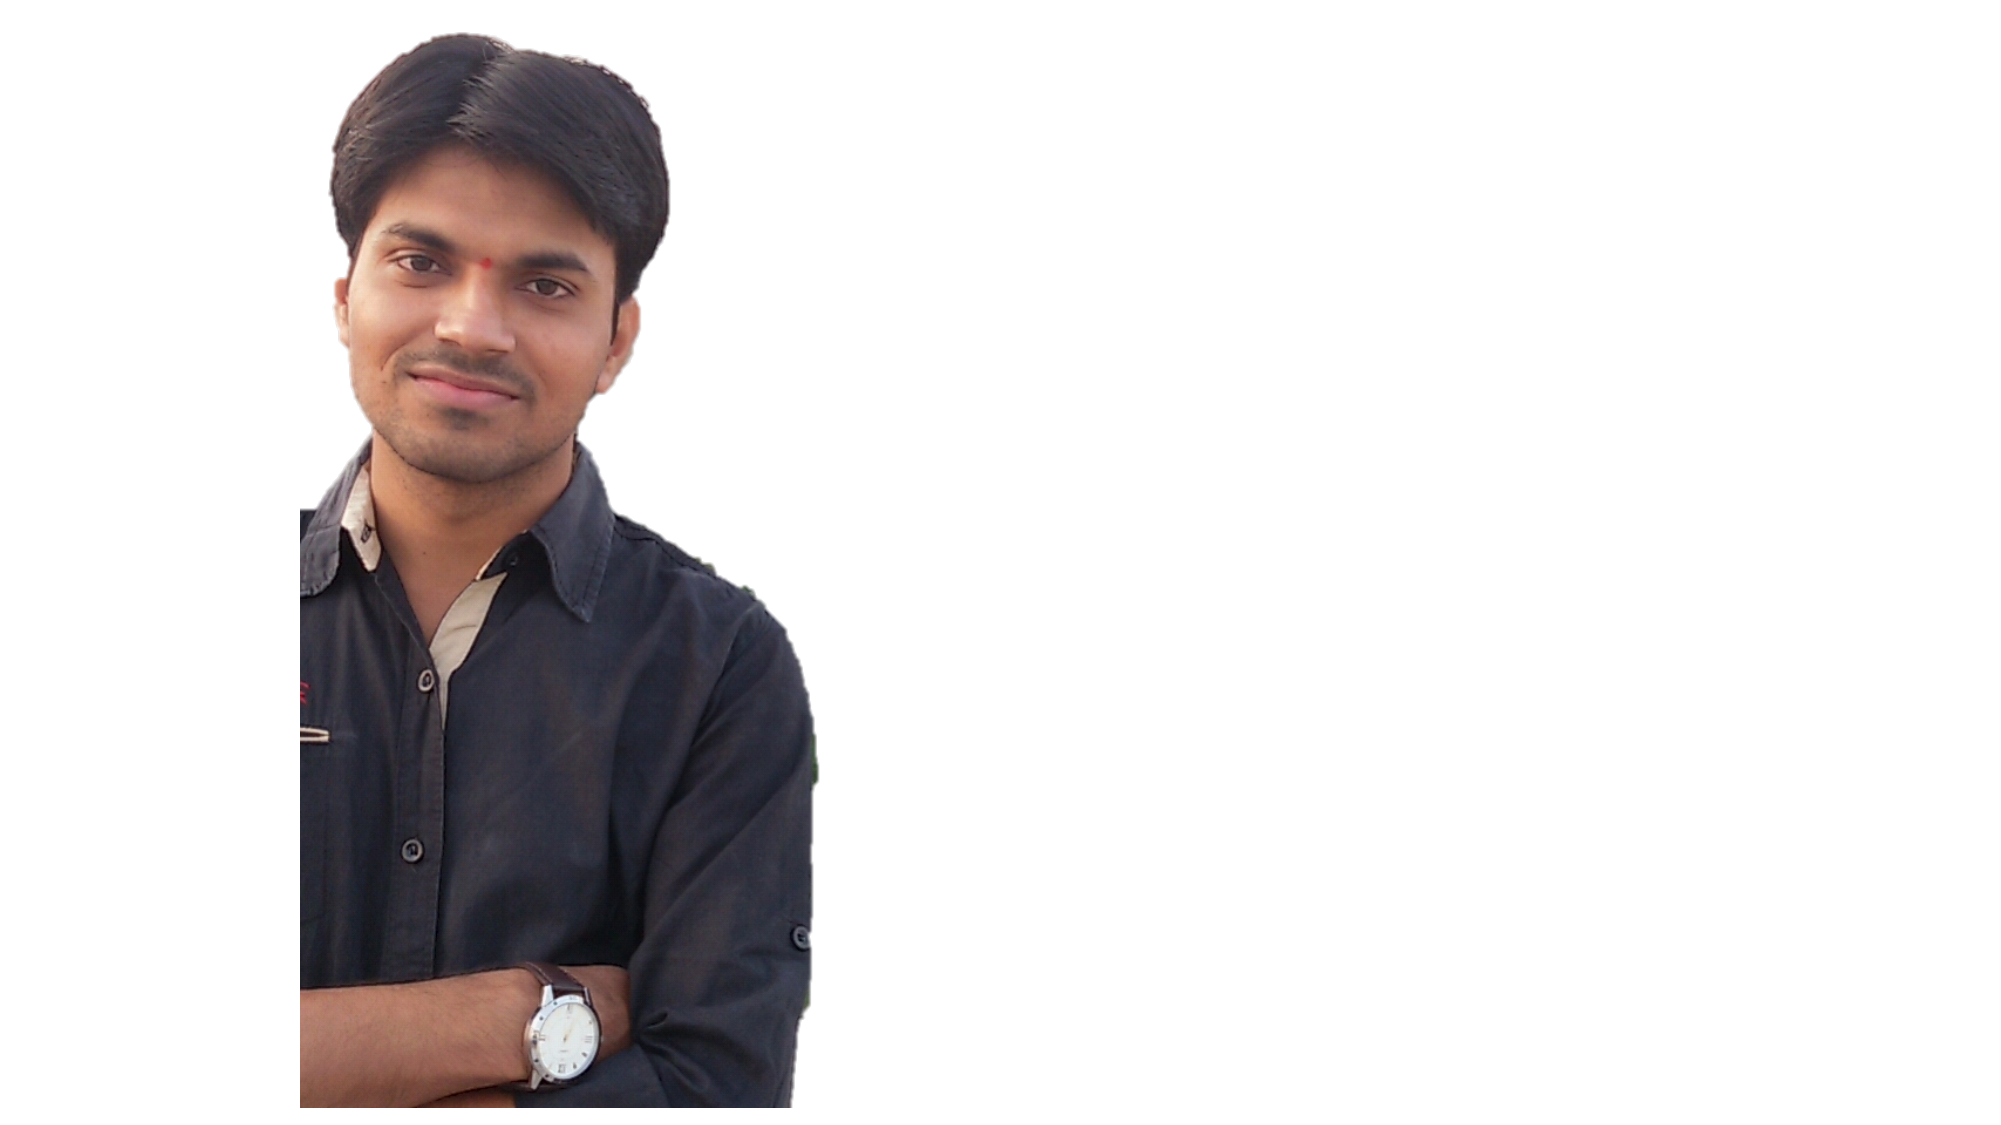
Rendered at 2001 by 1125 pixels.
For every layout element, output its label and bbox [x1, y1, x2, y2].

text_box [299, 0, 1880, 1108]
